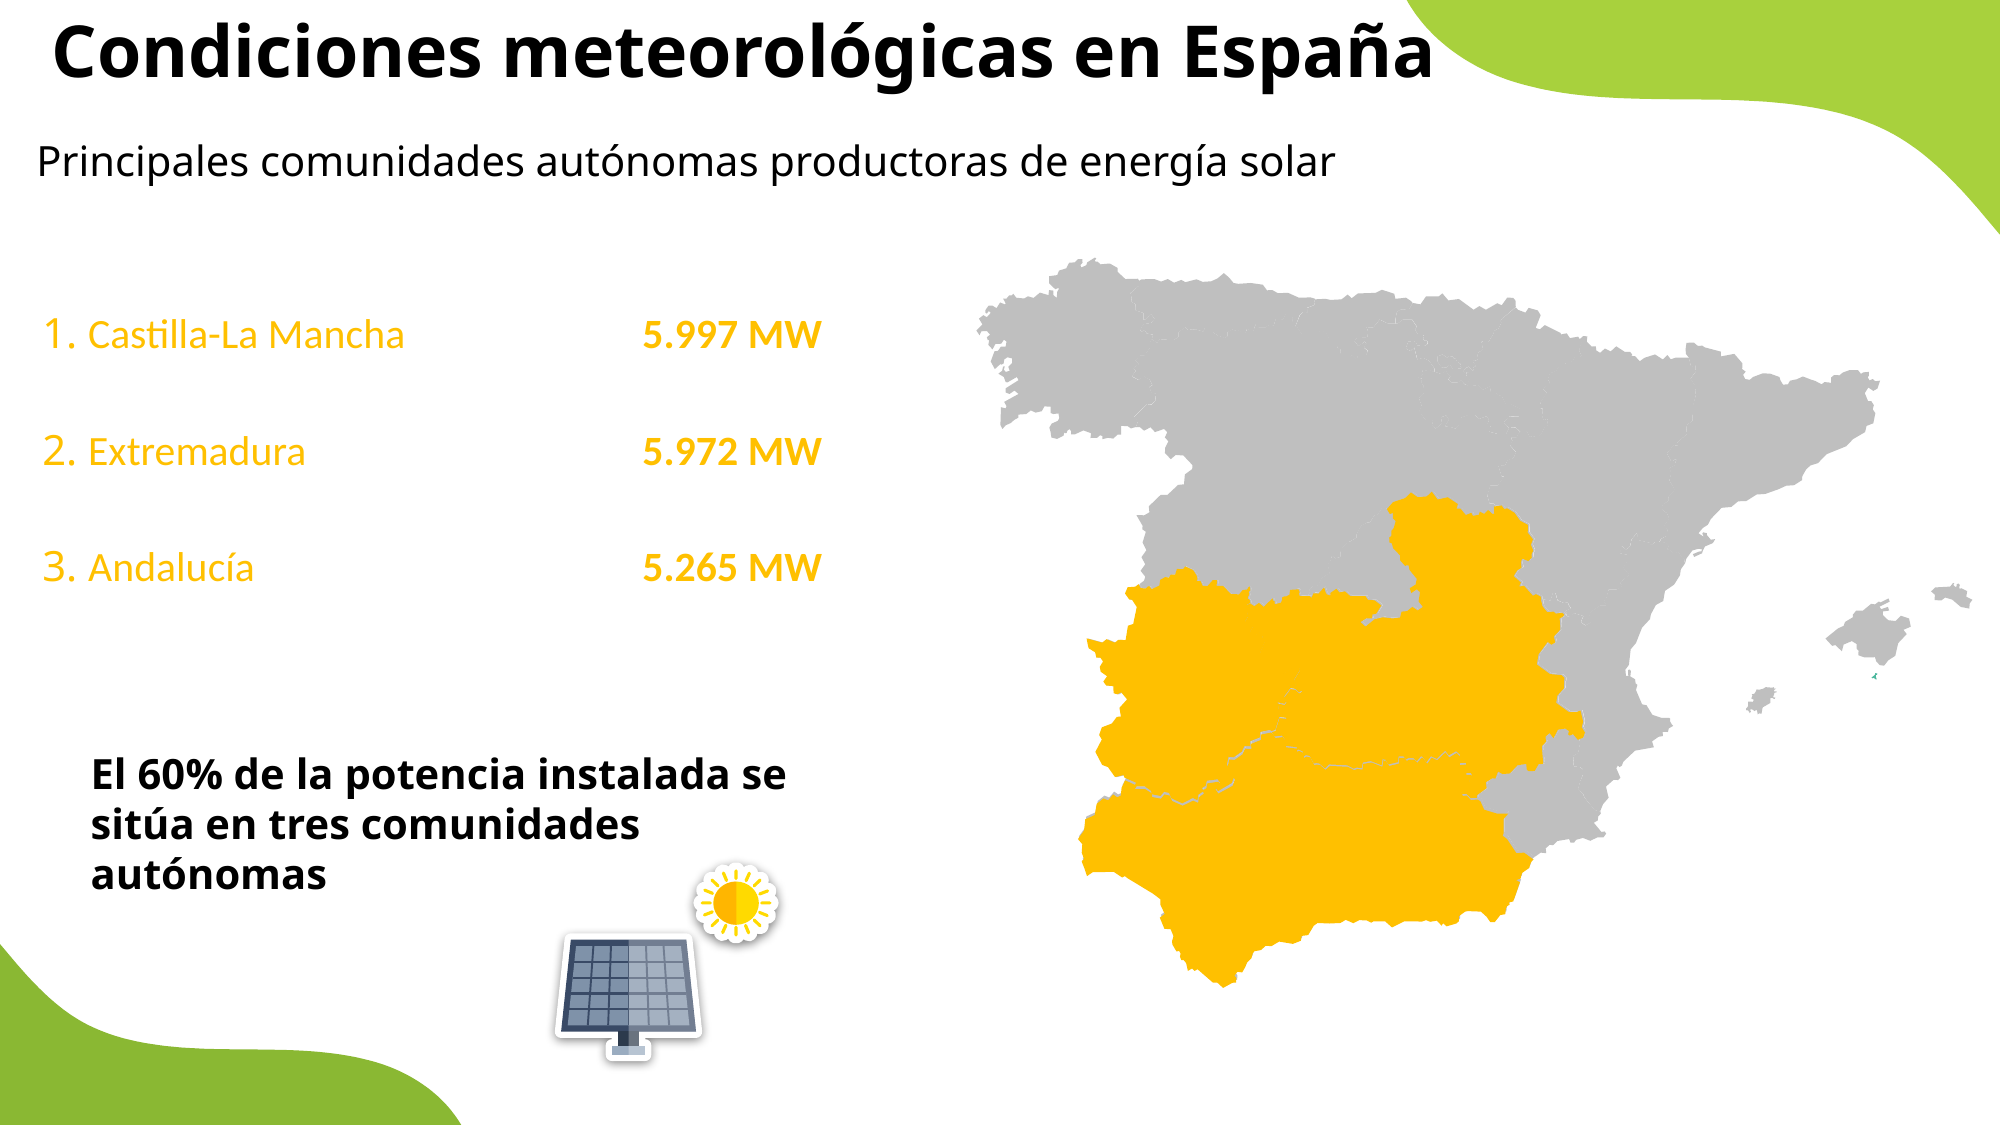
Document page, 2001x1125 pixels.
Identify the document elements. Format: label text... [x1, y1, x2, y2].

text_box 1. Castilla-La Mancha 5.997 MW [27, 299, 958, 365]
text_box Principales comunidades autónomas productoras de energía solar [0, 127, 1863, 193]
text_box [560, 868, 773, 1055]
text_box 3. Andalucía 5.265 MW [27, 532, 958, 597]
text_box 2. Extremadura 5.972 MW [27, 416, 958, 482]
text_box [976, 257, 1973, 986]
text_box El 60% de la potencia instalada se sitúa en tres comunidades autónomas [75, 777, 808, 869]
text_box Condiciones meteorológicas en España [0, 0, 1545, 109]
